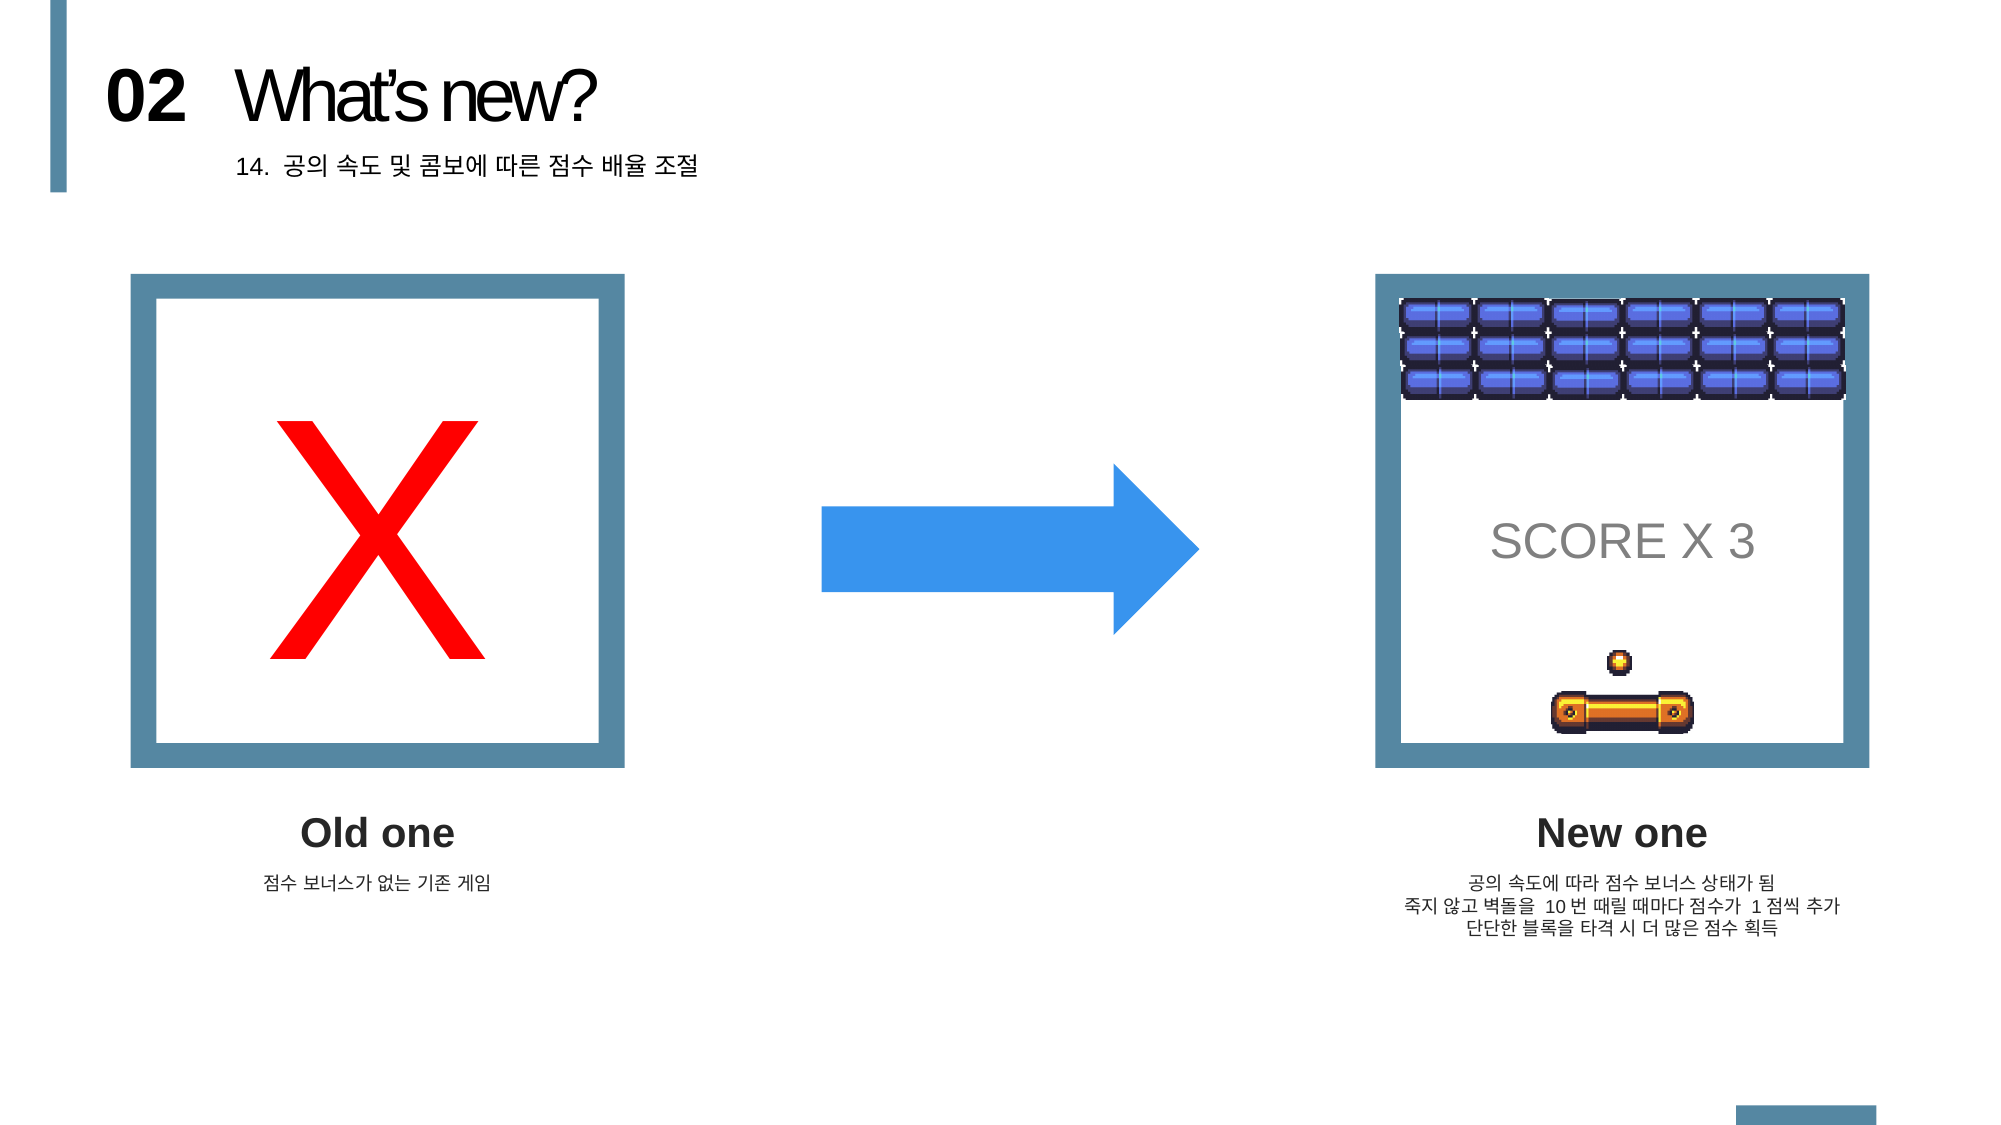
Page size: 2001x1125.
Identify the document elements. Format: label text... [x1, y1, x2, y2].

picture [1607, 650, 1632, 676]
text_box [1375, 273, 1870, 768]
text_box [1375, 798, 1870, 948]
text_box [1400, 332, 1845, 366]
text_box [1735, 1104, 1877, 1125]
text_box What’s new? [219, 39, 615, 144]
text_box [1401, 365, 1846, 400]
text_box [1399, 298, 1845, 333]
picture [1551, 691, 1694, 734]
text_box 14. 공의 속도 및 콤보에 따른 점수 배율 조절 [220, 143, 962, 189]
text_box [130, 273, 625, 768]
text_box 02 [90, 39, 204, 144]
text_box [49, 0, 68, 193]
text_box [820, 460, 1201, 638]
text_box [130, 798, 625, 903]
